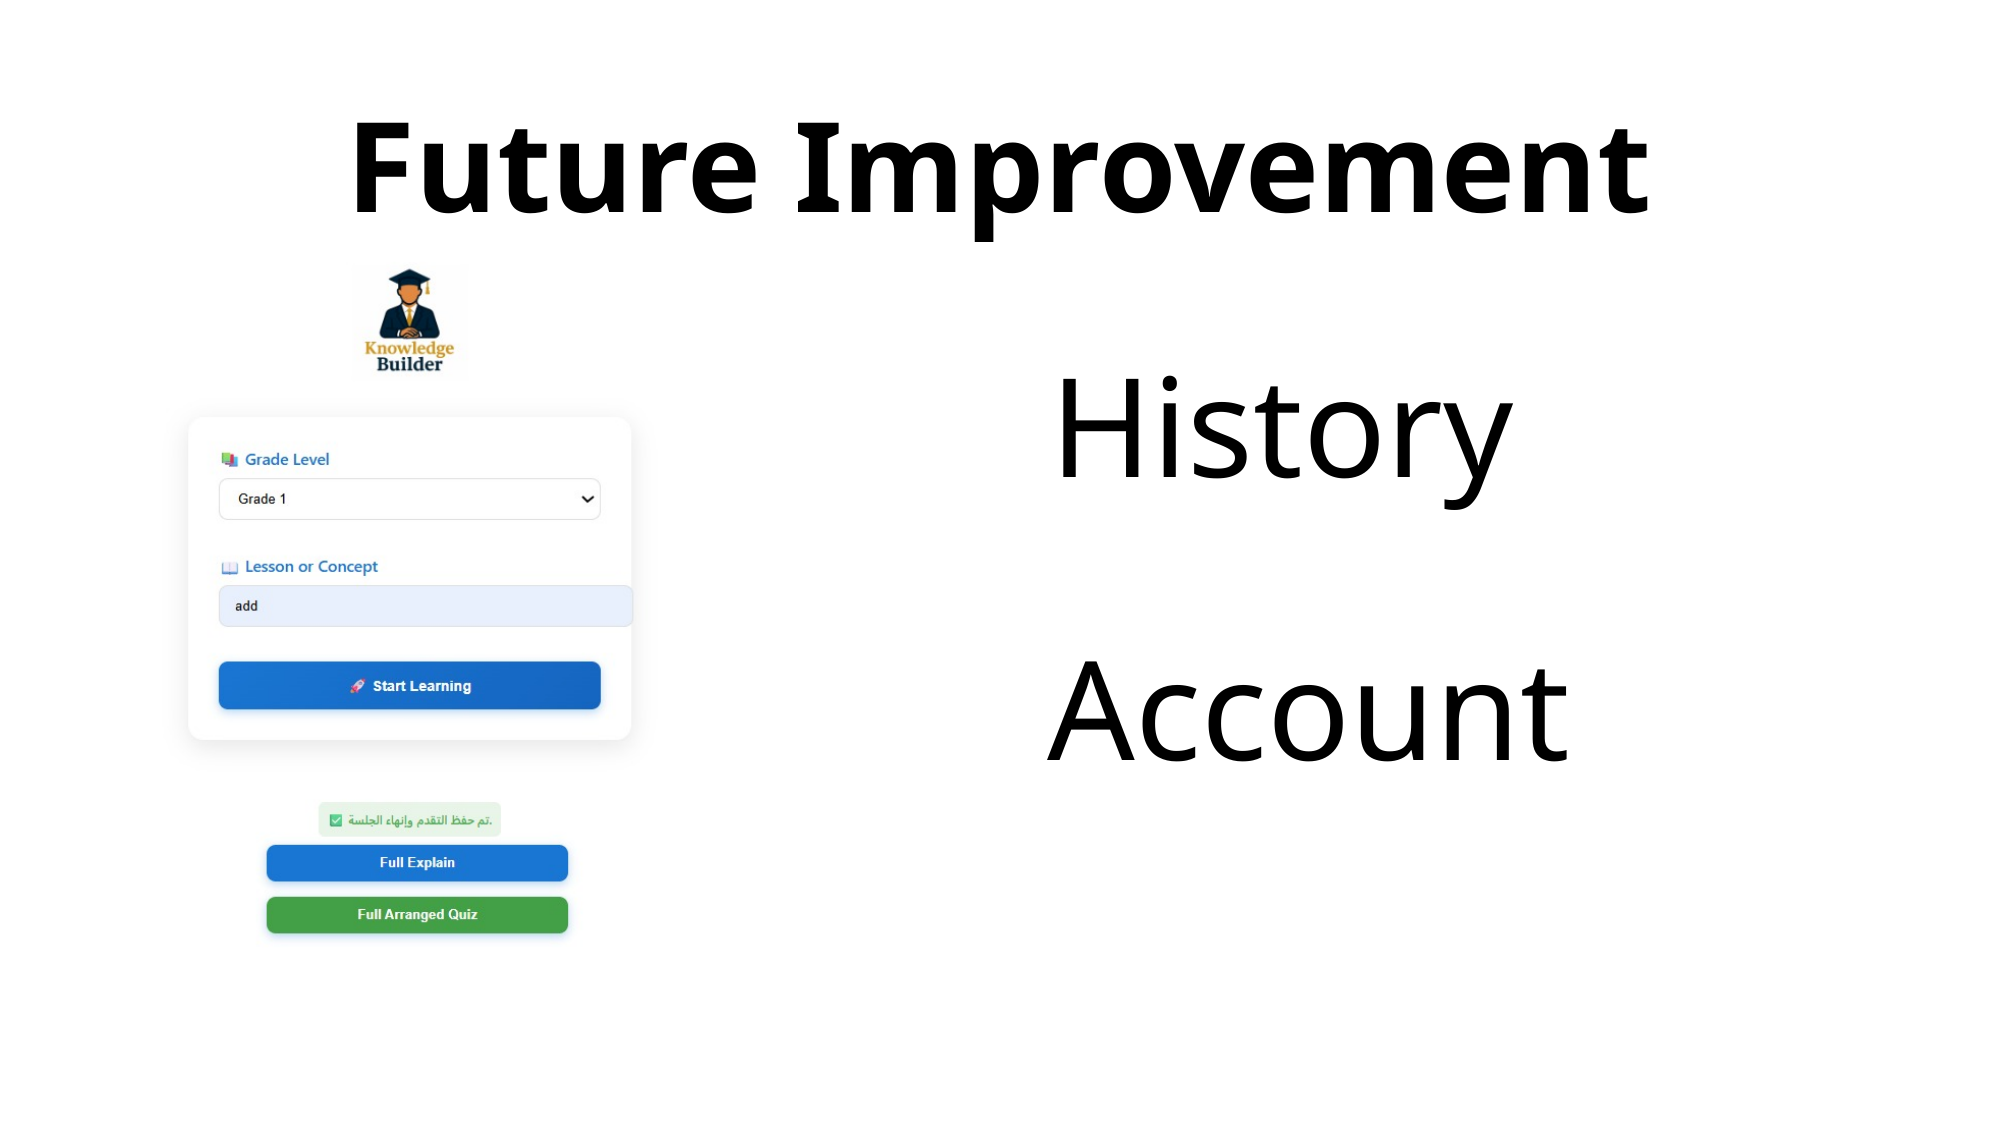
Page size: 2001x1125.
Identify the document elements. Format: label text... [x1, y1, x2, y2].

text_box Account [997, 615, 1708, 796]
text_box History [999, 332, 1580, 513]
picture [12, 246, 832, 965]
text_box Future Improvement [331, 79, 1669, 245]
